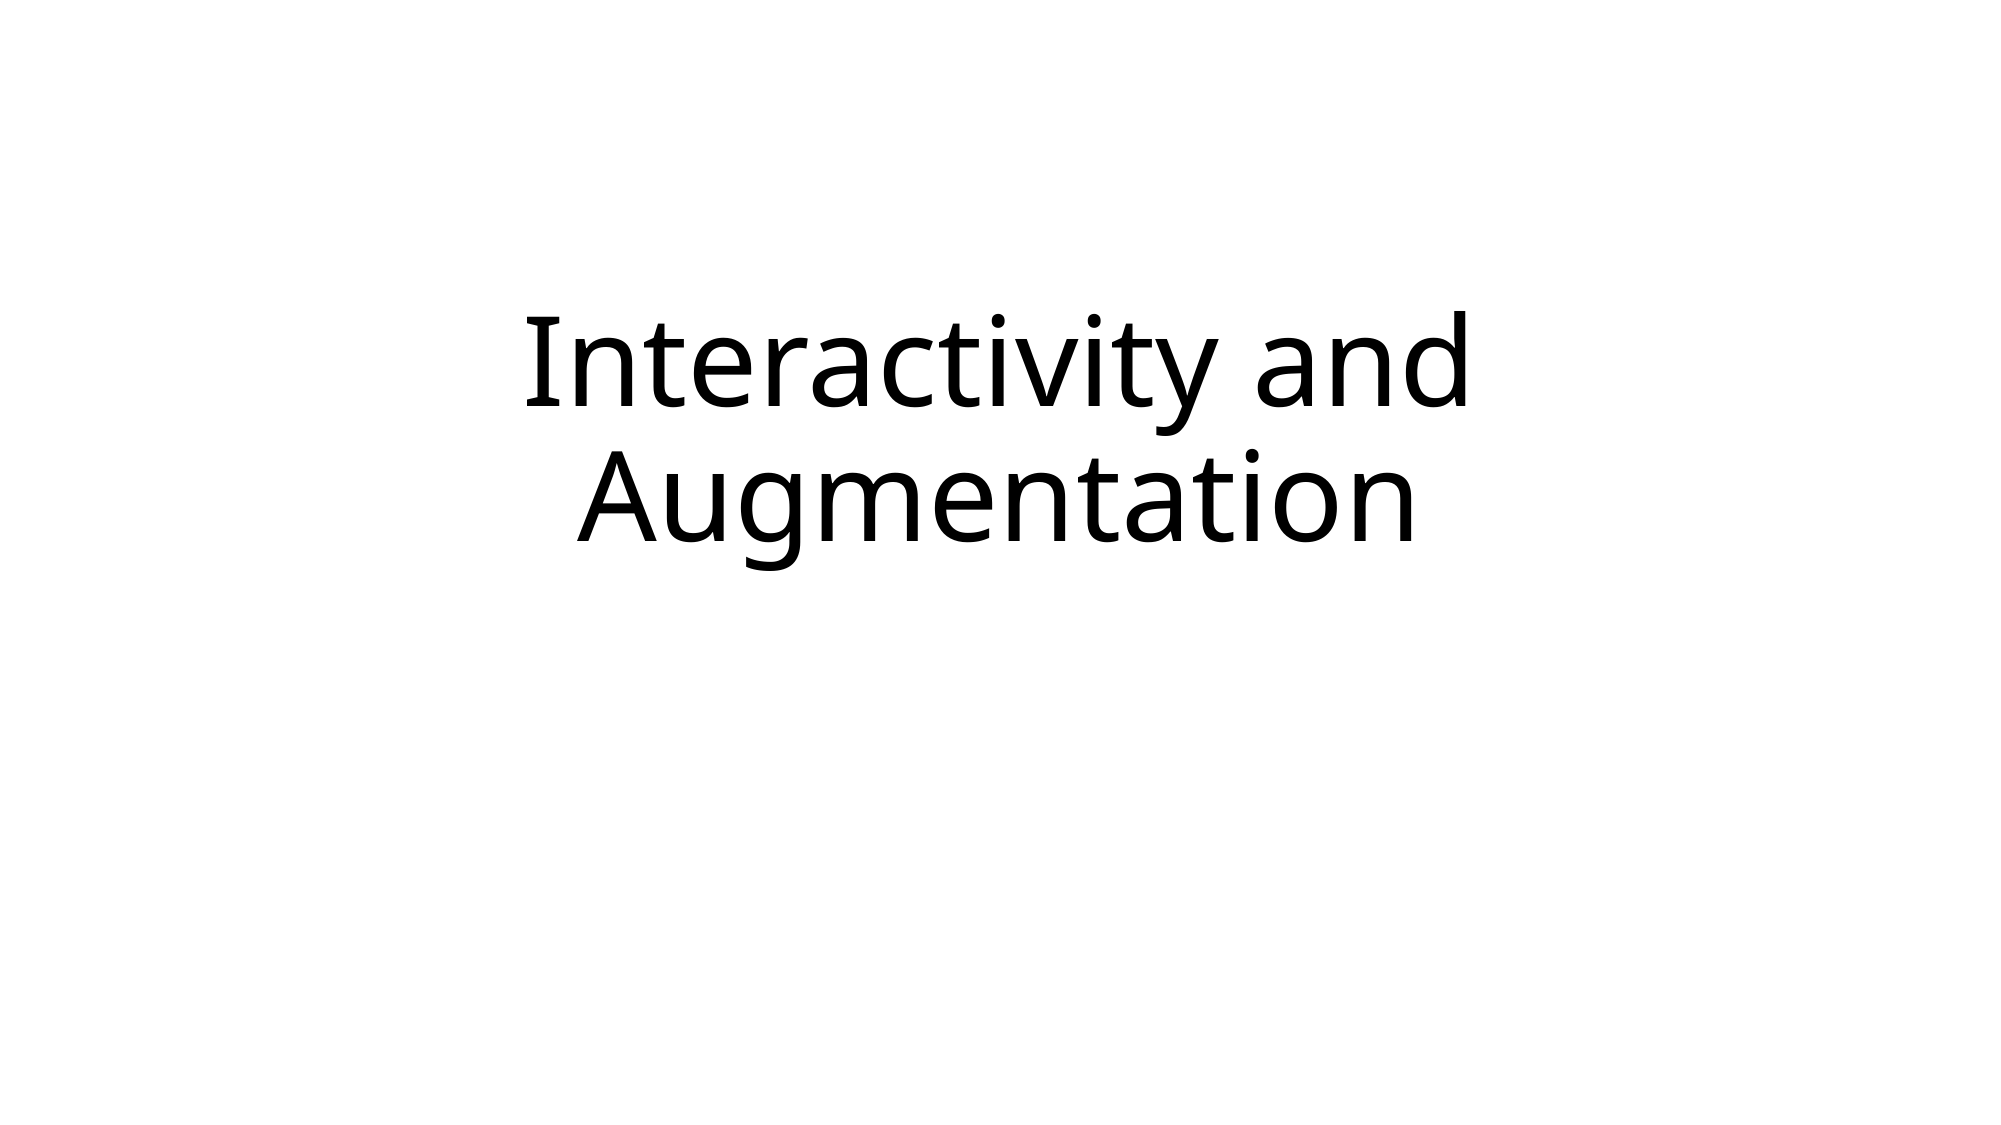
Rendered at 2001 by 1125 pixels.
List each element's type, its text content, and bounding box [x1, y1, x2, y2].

title Interactivity and Augmentation [249, 184, 1750, 576]
